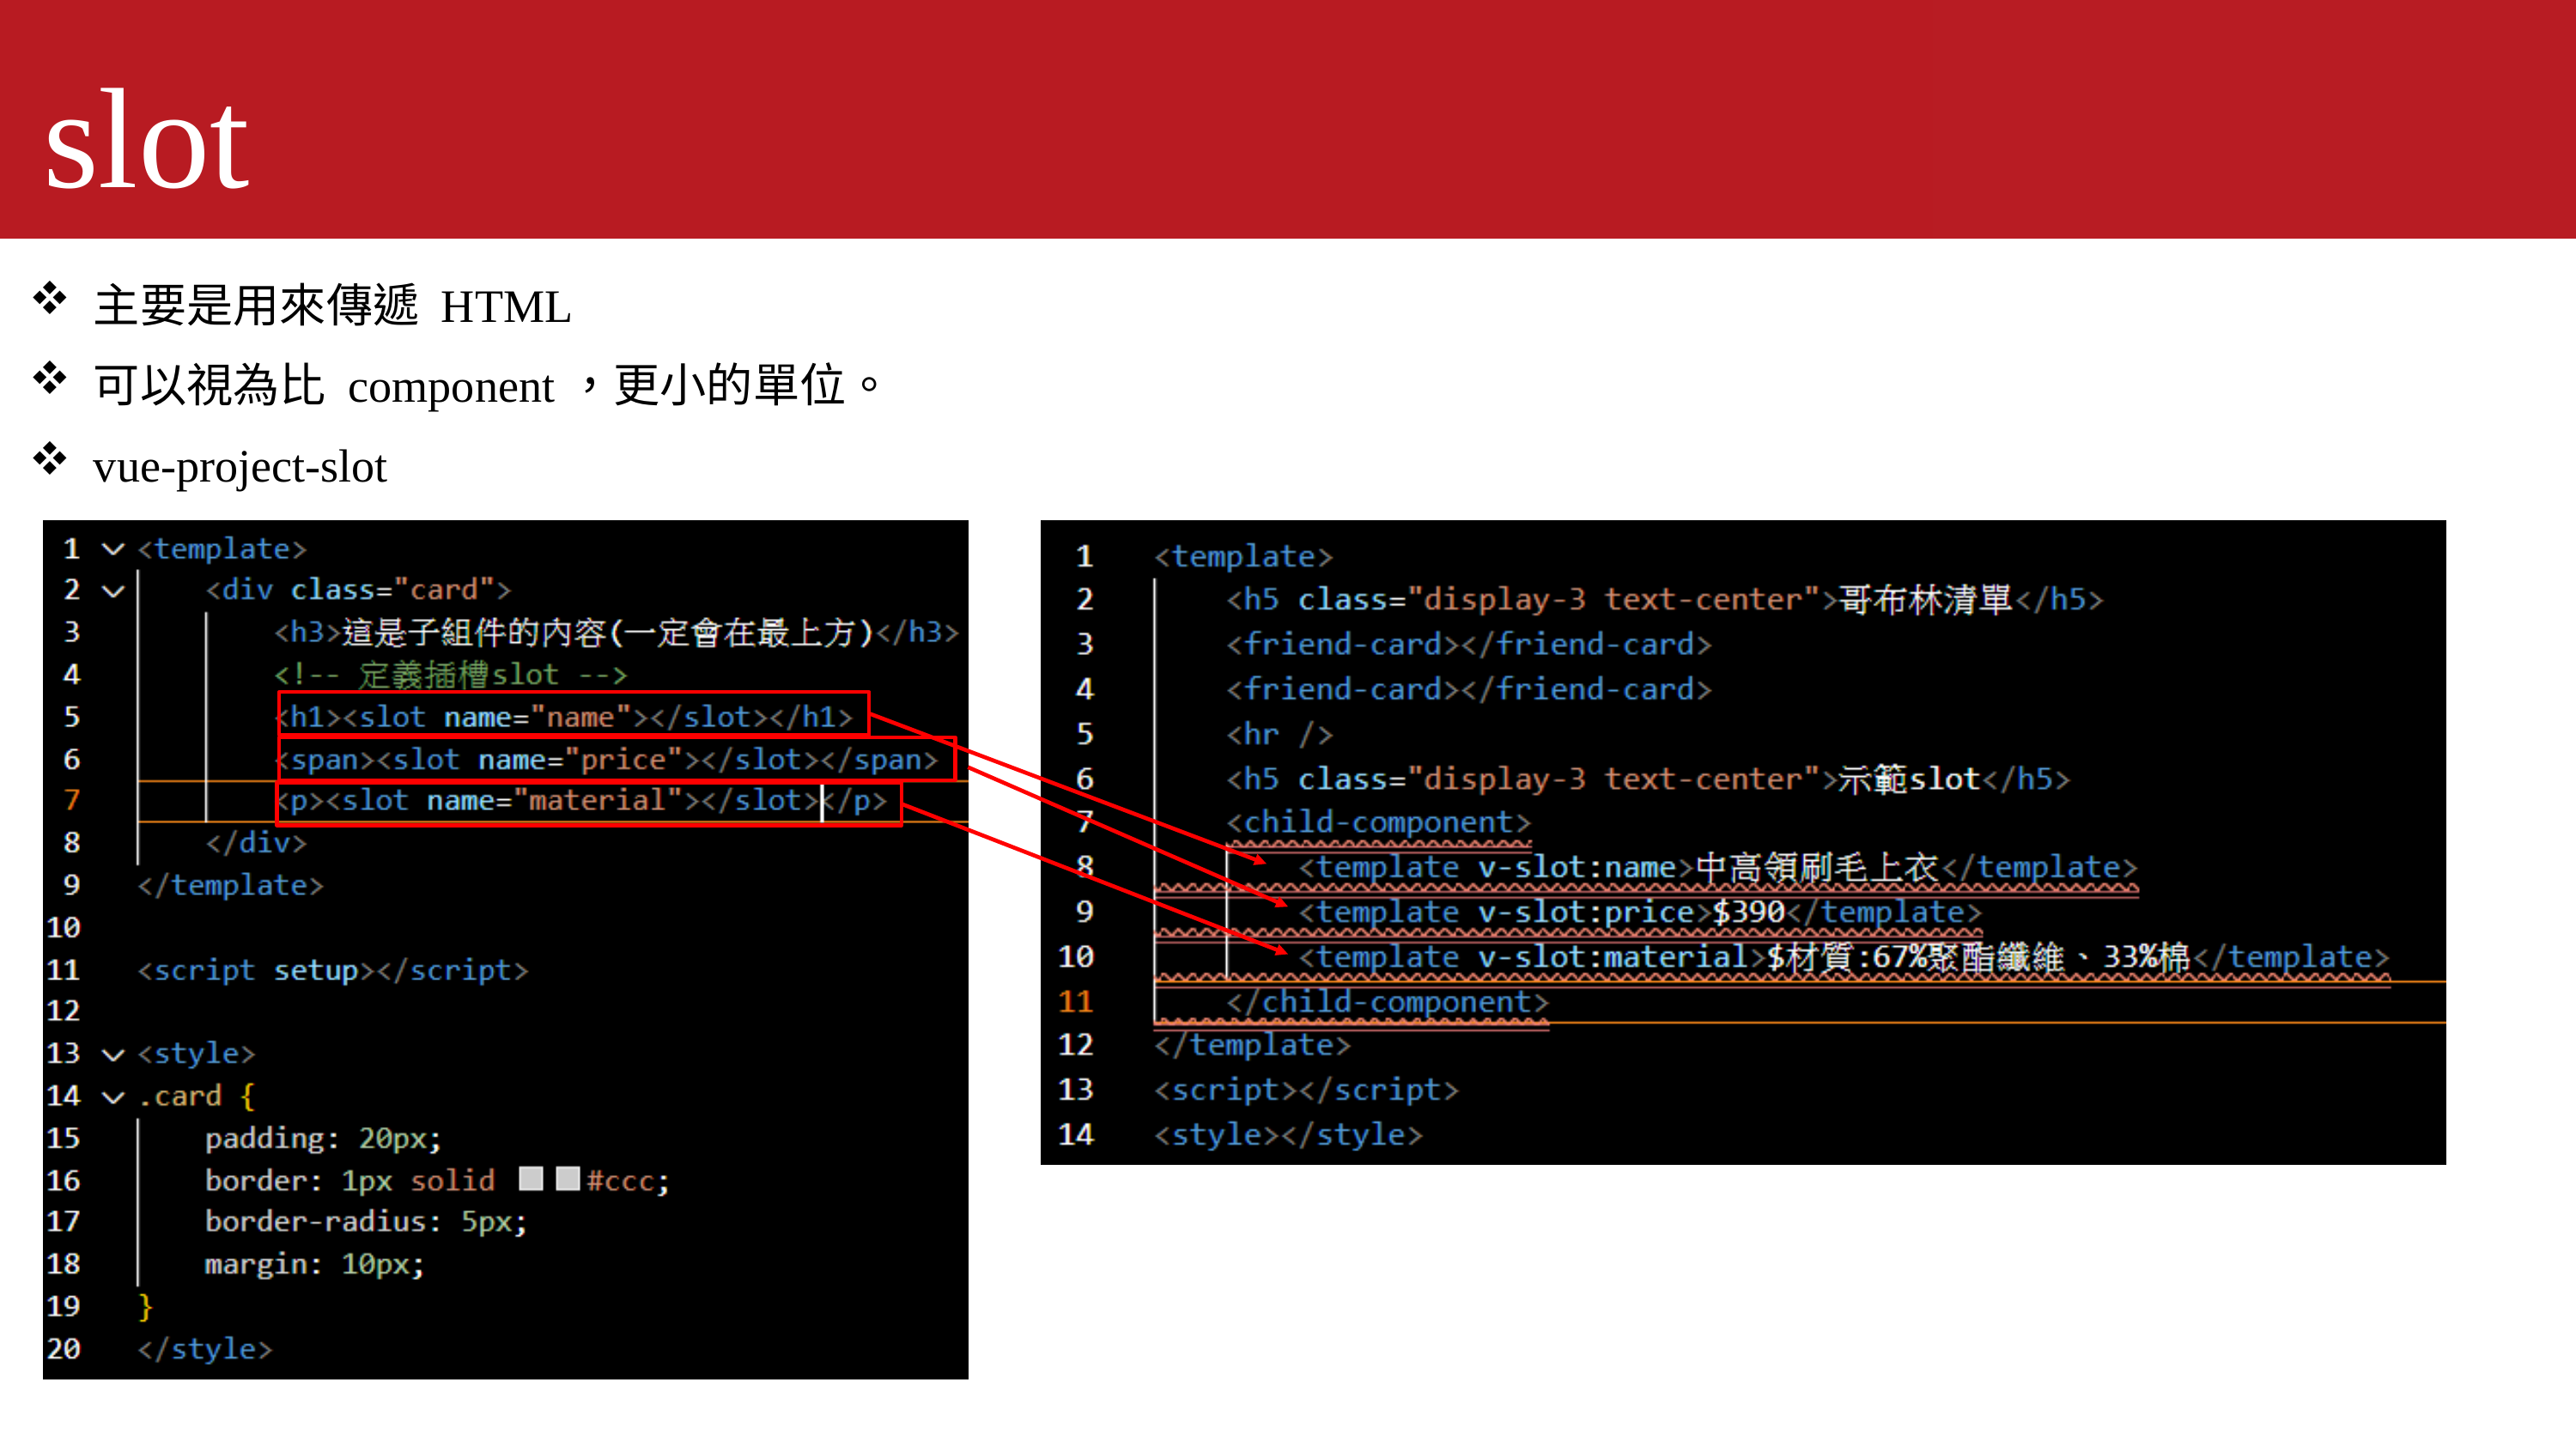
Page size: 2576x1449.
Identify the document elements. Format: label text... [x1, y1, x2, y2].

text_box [968, 767, 1289, 803]
picture [42, 519, 969, 1379]
picture [1041, 519, 2447, 1165]
text_box 主要是用來傳遞 HTML 可以視為比 component，更小的單位。 vue-project-slot [28, 251, 1176, 492]
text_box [0, 0, 2576, 239]
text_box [901, 803, 1289, 955]
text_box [869, 712, 1267, 864]
